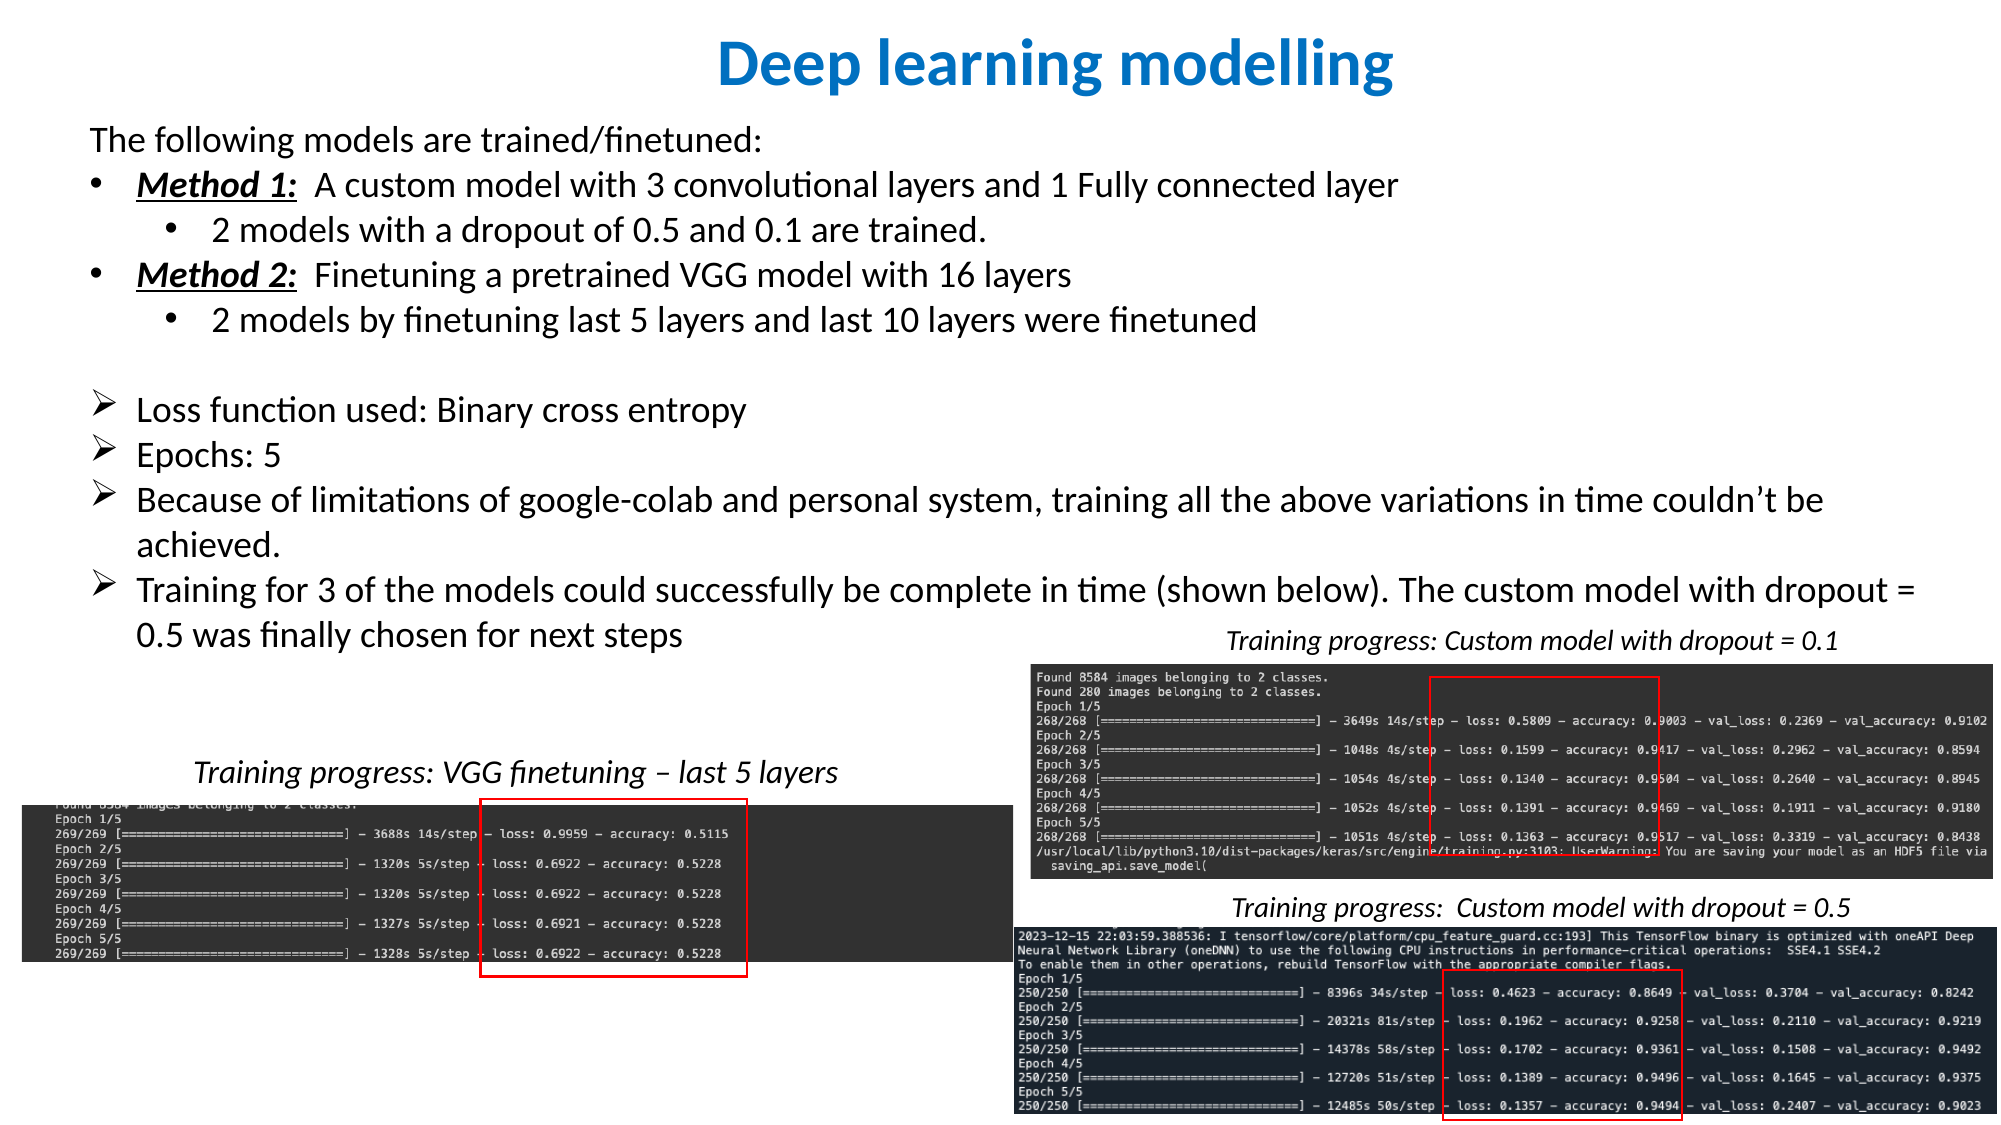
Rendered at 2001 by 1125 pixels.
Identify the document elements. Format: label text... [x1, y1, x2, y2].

text_box Training progress: Custom model with dropout = 0.5 [1216, 881, 1867, 927]
text_box [479, 962, 748, 978]
text_box Deep learning modelling [702, 11, 1411, 106]
text_box The following models are trained/finetuned: Method 1: A custom model with 3 convolutional layers and 1 Fully connected layer 2 models with a dropout of 0.5 and 0.1 are trained. Method 2: Finetuning a pretrained VGG model with 16 layers 2 models by finetuning last 5 layers and last 10 layers were finetuned Loss function used: Binary cross entropy Epochs: 5 Because of limitations of google-colab and personal system, training all the above variations in time couldn’t be achieved. Training for 3 of the models could successfully be complete in time (shown below). The custom model with dropout = 0.5 was finally chosen for next steps [74, 107, 1945, 662]
text_box [1442, 1114, 1683, 1121]
text_box Training progress: VGG finetuning – last 5 layers [178, 743, 855, 798]
picture [1030, 664, 1993, 879]
picture [21, 805, 2000, 1114]
text_box Training progress: Custom model with dropout = 0.1 [1211, 614, 1854, 664]
text_box [479, 798, 748, 805]
